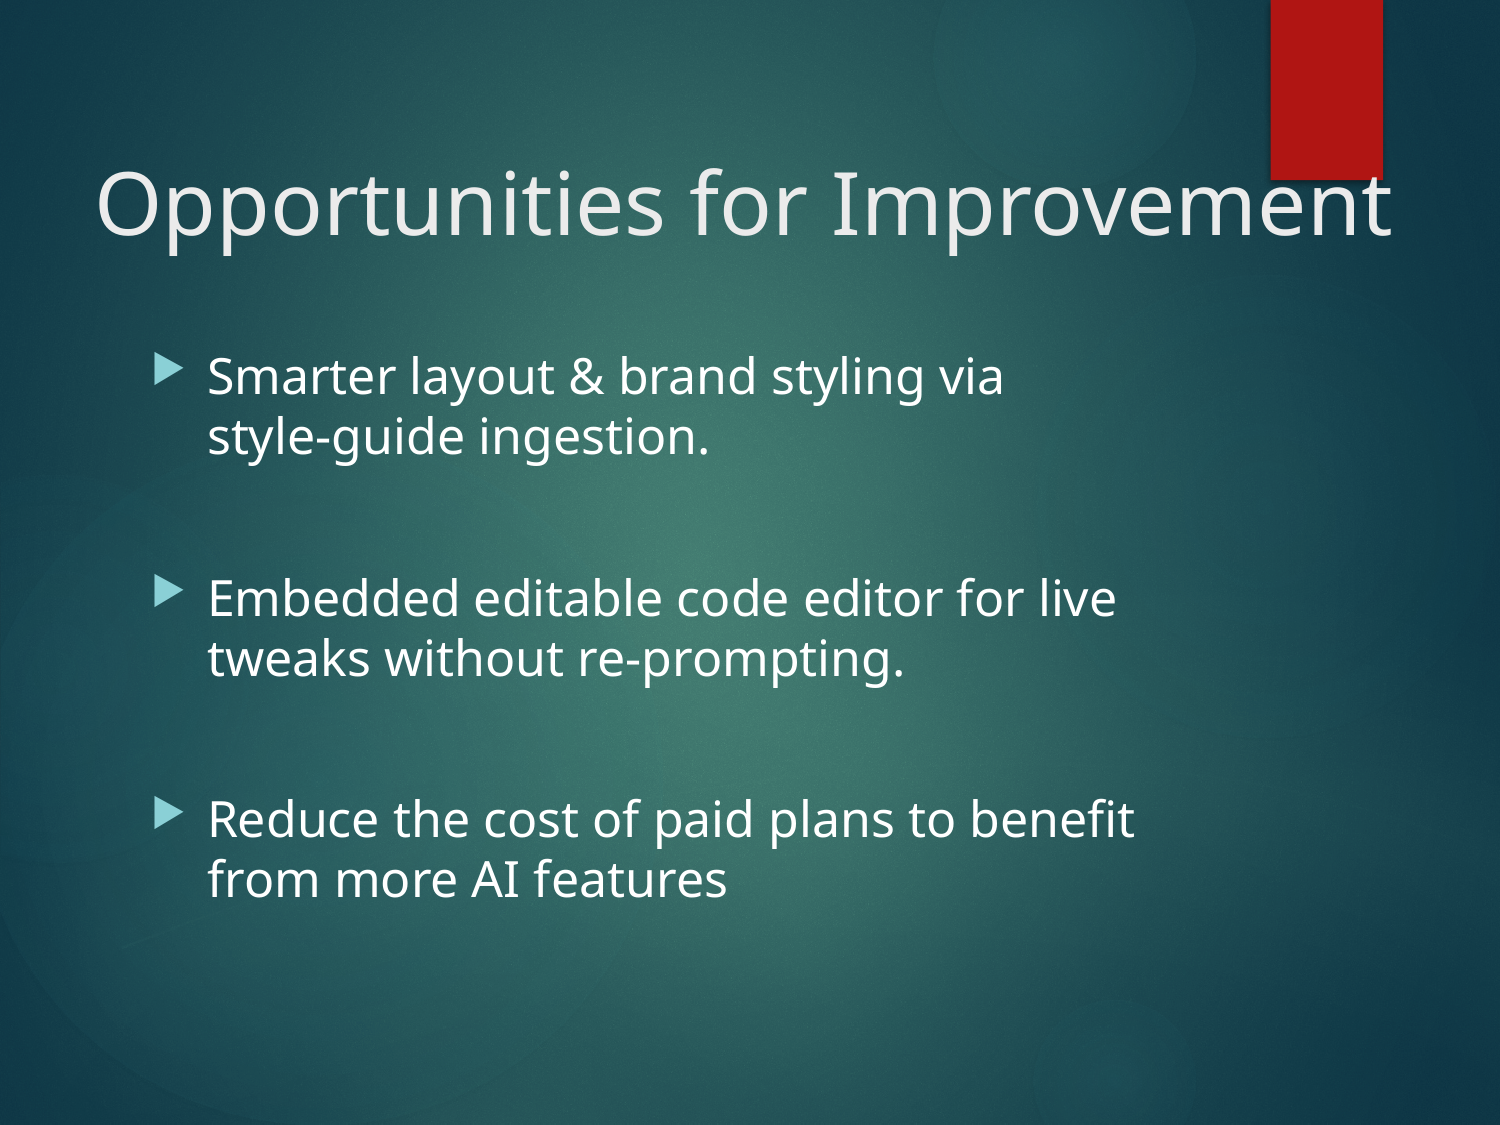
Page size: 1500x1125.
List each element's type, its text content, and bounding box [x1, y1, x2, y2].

title Opportunities for Improvement [79, 140, 1414, 371]
list Smarter layout & brand styling via style‑guide ingestion. Embedded editable code editor for live tweaks without re‑prompting. Reduce the cost of paid plans to benefit from more AI features [135, 336, 1237, 1025]
